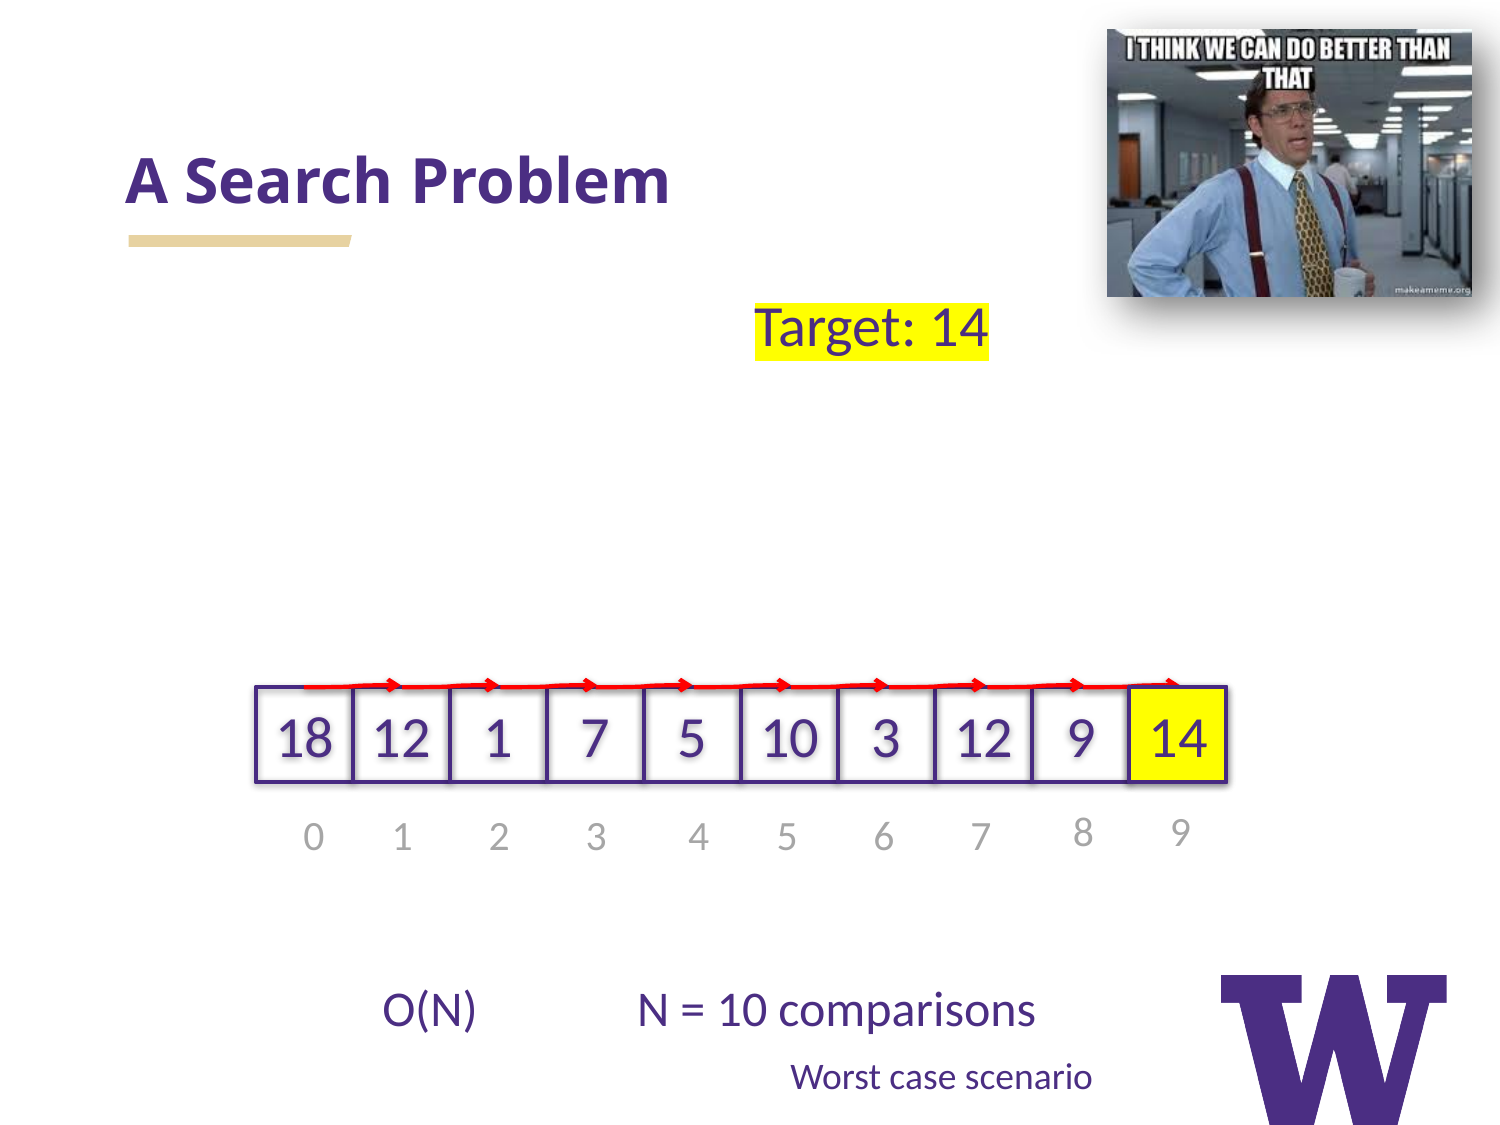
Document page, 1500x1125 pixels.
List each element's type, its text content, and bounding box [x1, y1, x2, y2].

picture [1221, 975, 1447, 1125]
text_box 3 [570, 801, 621, 867]
text_box 9 [1032, 695, 1123, 783]
text_box Worst case scenario [775, 1044, 1117, 1105]
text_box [547, 637, 551, 735]
text_box 5 [761, 801, 813, 867]
text_box 8 [1058, 797, 1108, 863]
text_box N = 10 comparisons [622, 968, 1052, 1044]
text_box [642, 637, 646, 735]
text_box 12 [934, 694, 1026, 783]
text_box 3 [837, 695, 929, 783]
text_box 18 [255, 686, 347, 783]
text_box 14 [1129, 686, 1227, 783]
text_box 10 [740, 695, 832, 783]
text_box Target: 14 [739, 280, 1004, 366]
text_box 6 [858, 801, 909, 867]
text_box 4 [673, 801, 725, 867]
text_box 7 [955, 801, 1006, 867]
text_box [1034, 637, 1038, 735]
title A Search Problem [110, 60, 1092, 224]
text_box 12 [352, 695, 444, 783]
text_box 9 [1155, 797, 1205, 863]
text_box 1 [449, 694, 541, 783]
picture [1107, 29, 1472, 298]
text_box 2 [473, 801, 524, 867]
text_box 5 [643, 695, 735, 783]
picture [128, 235, 352, 247]
text_box 1 [376, 801, 428, 867]
text_box O(N) [367, 968, 494, 1044]
text_box 7 [546, 695, 638, 783]
text_box 0 [288, 801, 340, 867]
